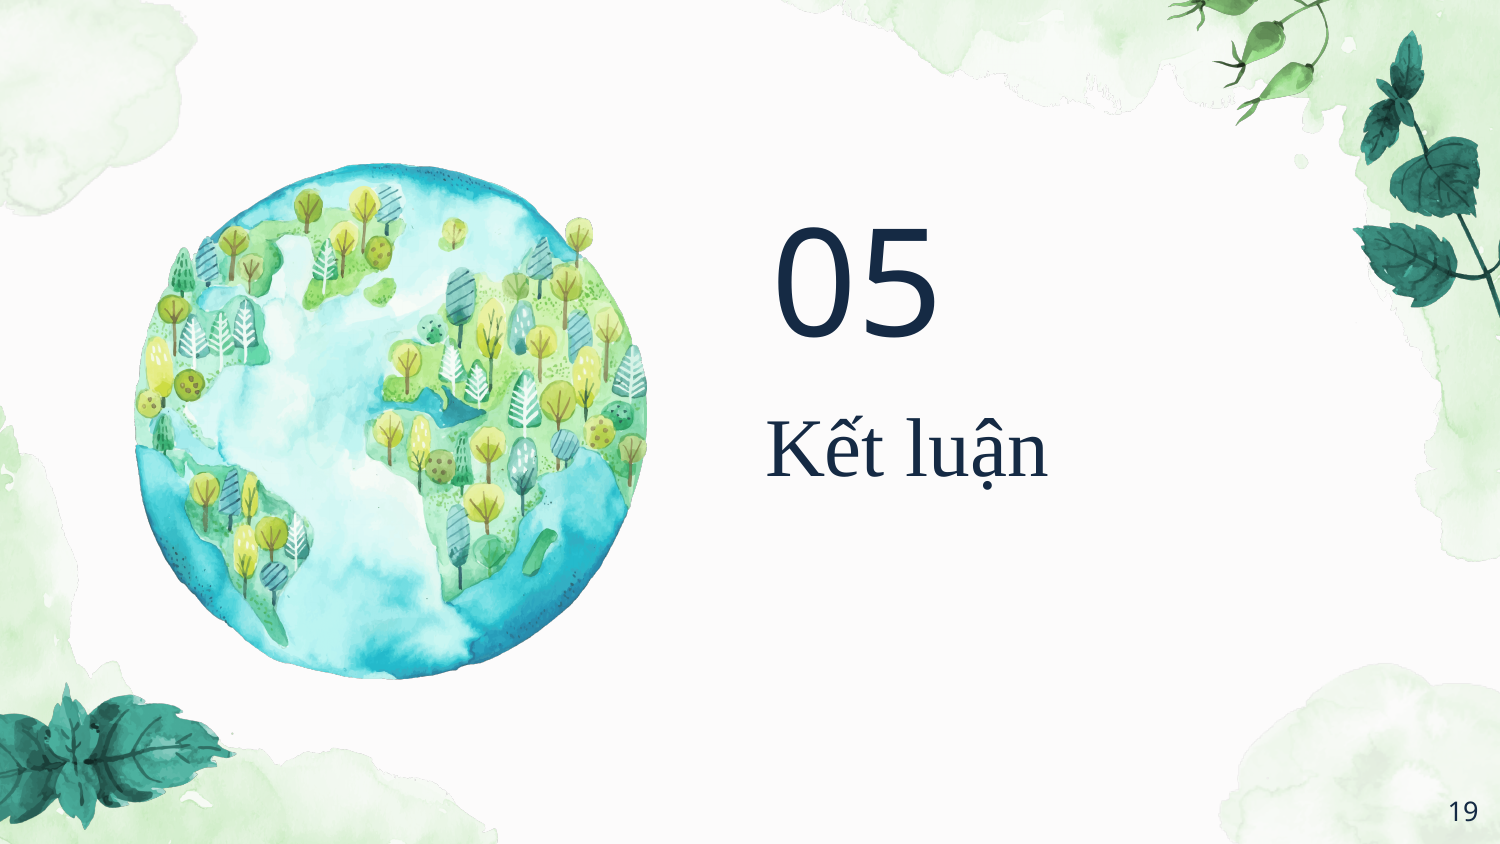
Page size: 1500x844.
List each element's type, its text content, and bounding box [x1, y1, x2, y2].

title 05 [756, 192, 972, 361]
picture [0, 163, 647, 844]
picture [772, 0, 1500, 562]
slide_number ‹#› [1403, 779, 1494, 844]
title Kết luận [750, 337, 1431, 509]
